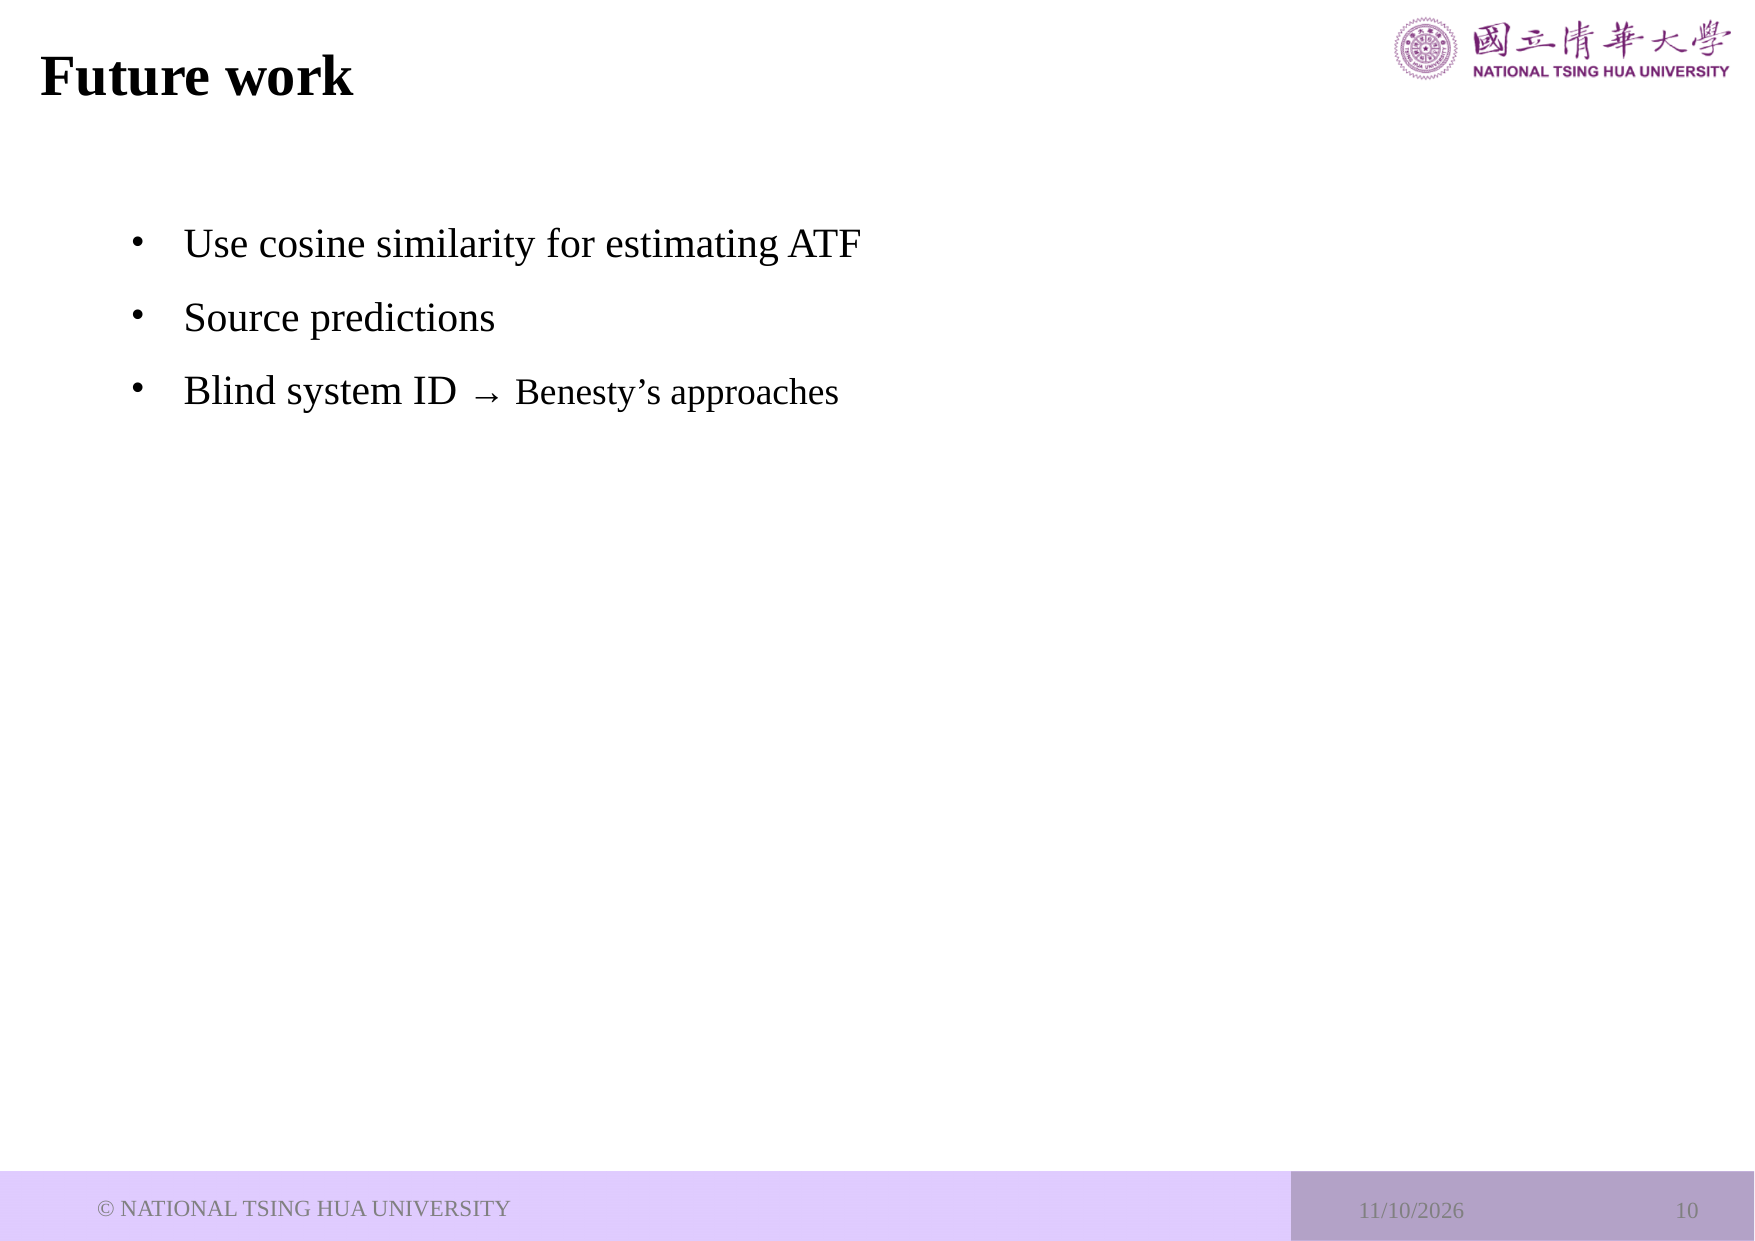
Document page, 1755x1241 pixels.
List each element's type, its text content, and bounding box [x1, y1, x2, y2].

title Future work [25, 16, 1194, 121]
picture [0, 1171, 1291, 1241]
slide_number 10 [1577, 1180, 1714, 1239]
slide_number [1343, 1180, 1551, 1239]
text_box Use cosine similarity for estimating ATF Source predictions Blind system ID → Benesty’s approaches [116, 208, 1659, 1032]
picture [1388, 2, 1755, 95]
footer © NATIONAL TSING HUA UNIVERSITY [82, 1177, 562, 1236]
